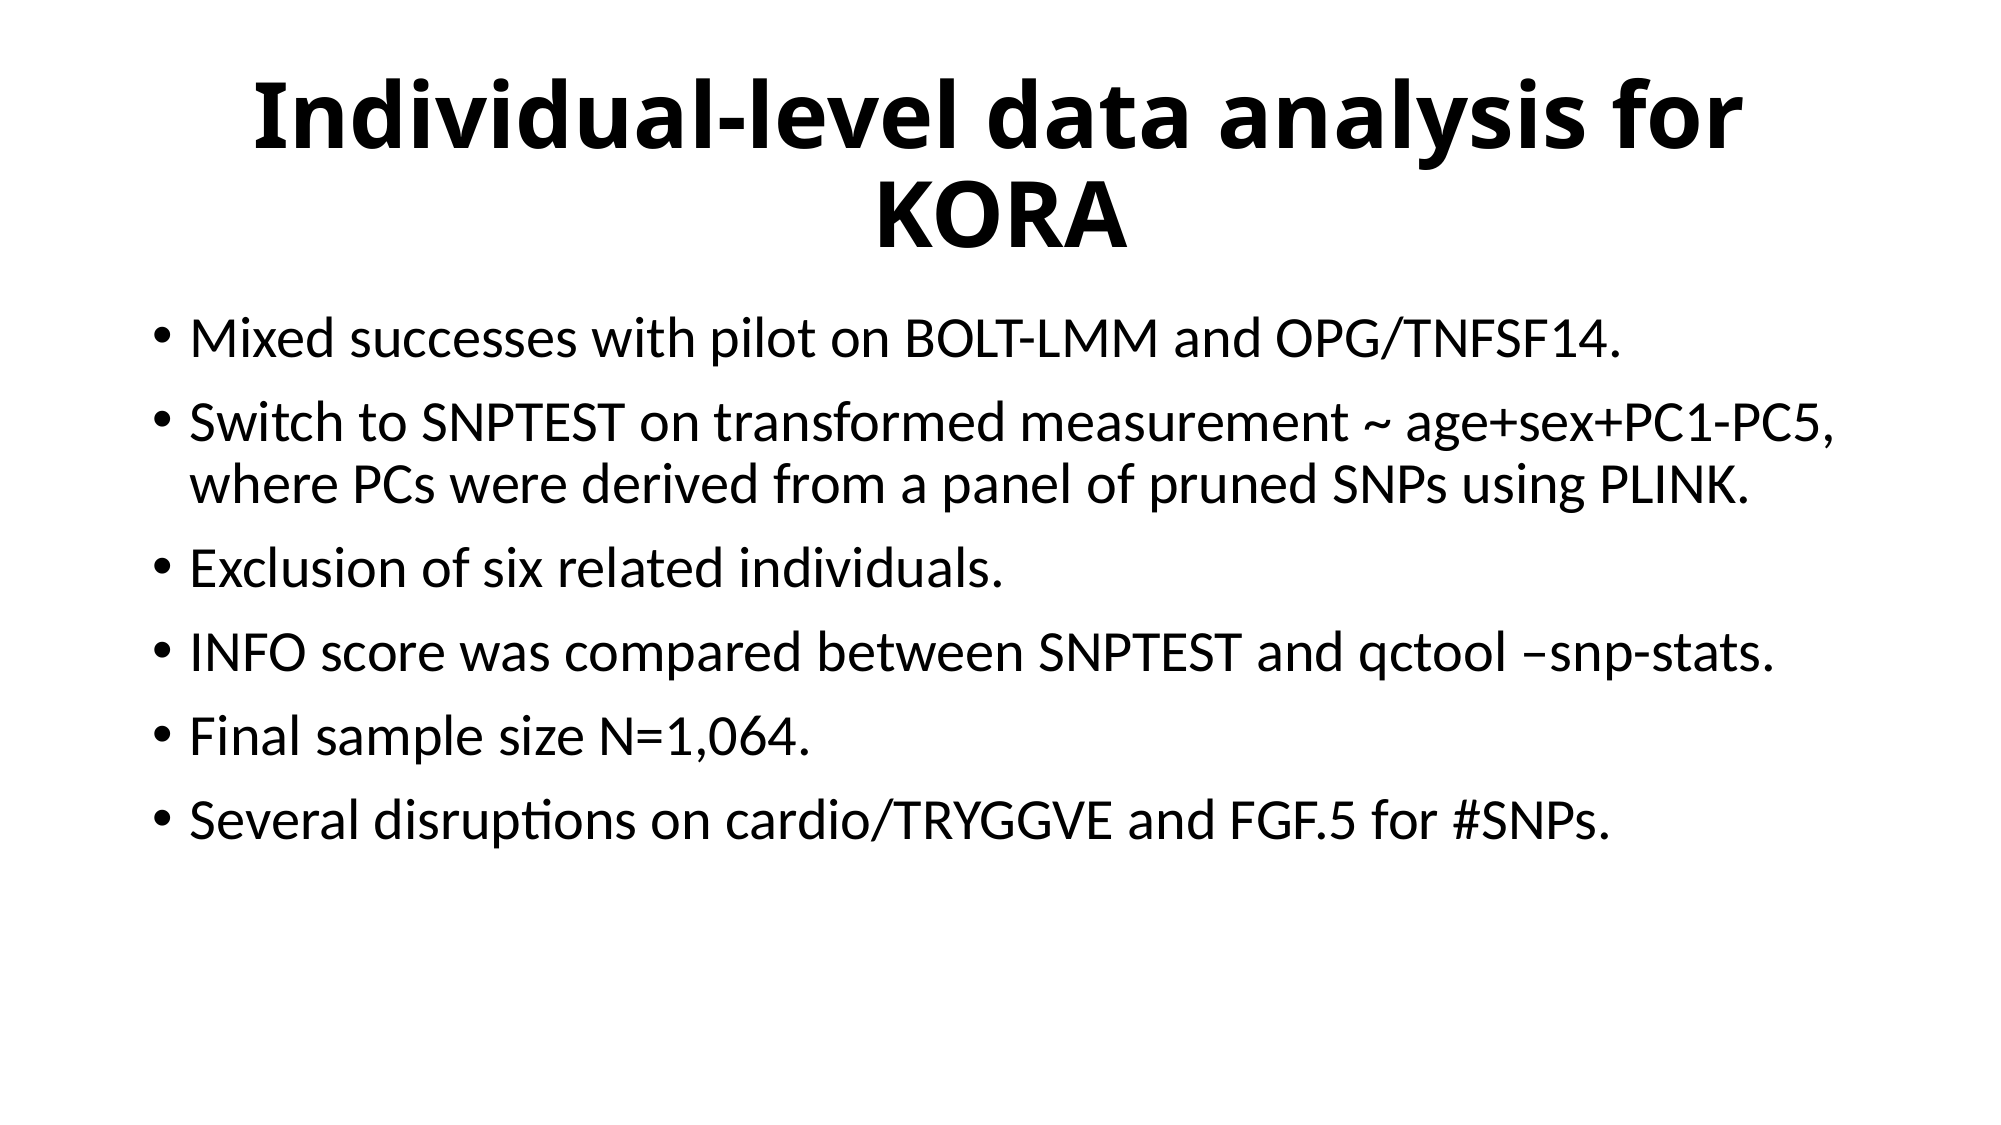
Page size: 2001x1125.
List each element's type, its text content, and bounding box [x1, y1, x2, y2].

title Individual-level data analysis for KORA [137, 59, 1863, 278]
list Mixed successes with pilot on BOLT-LMM and OPG/TNFSF14. Switch to SNPTEST on transformed measurement ~ age+sex+PC1-PC5, where PCs were derived from a panel of pruned SNPs using PLINK. Exclusion of six related individuals. INFO score was compared between SNPTEST and qctool –snp-stats. Final sample size N=1,064. Several disruptions on cardio/TRYGGVE and FGF.5 for #SNPs. [137, 299, 1863, 1014]
